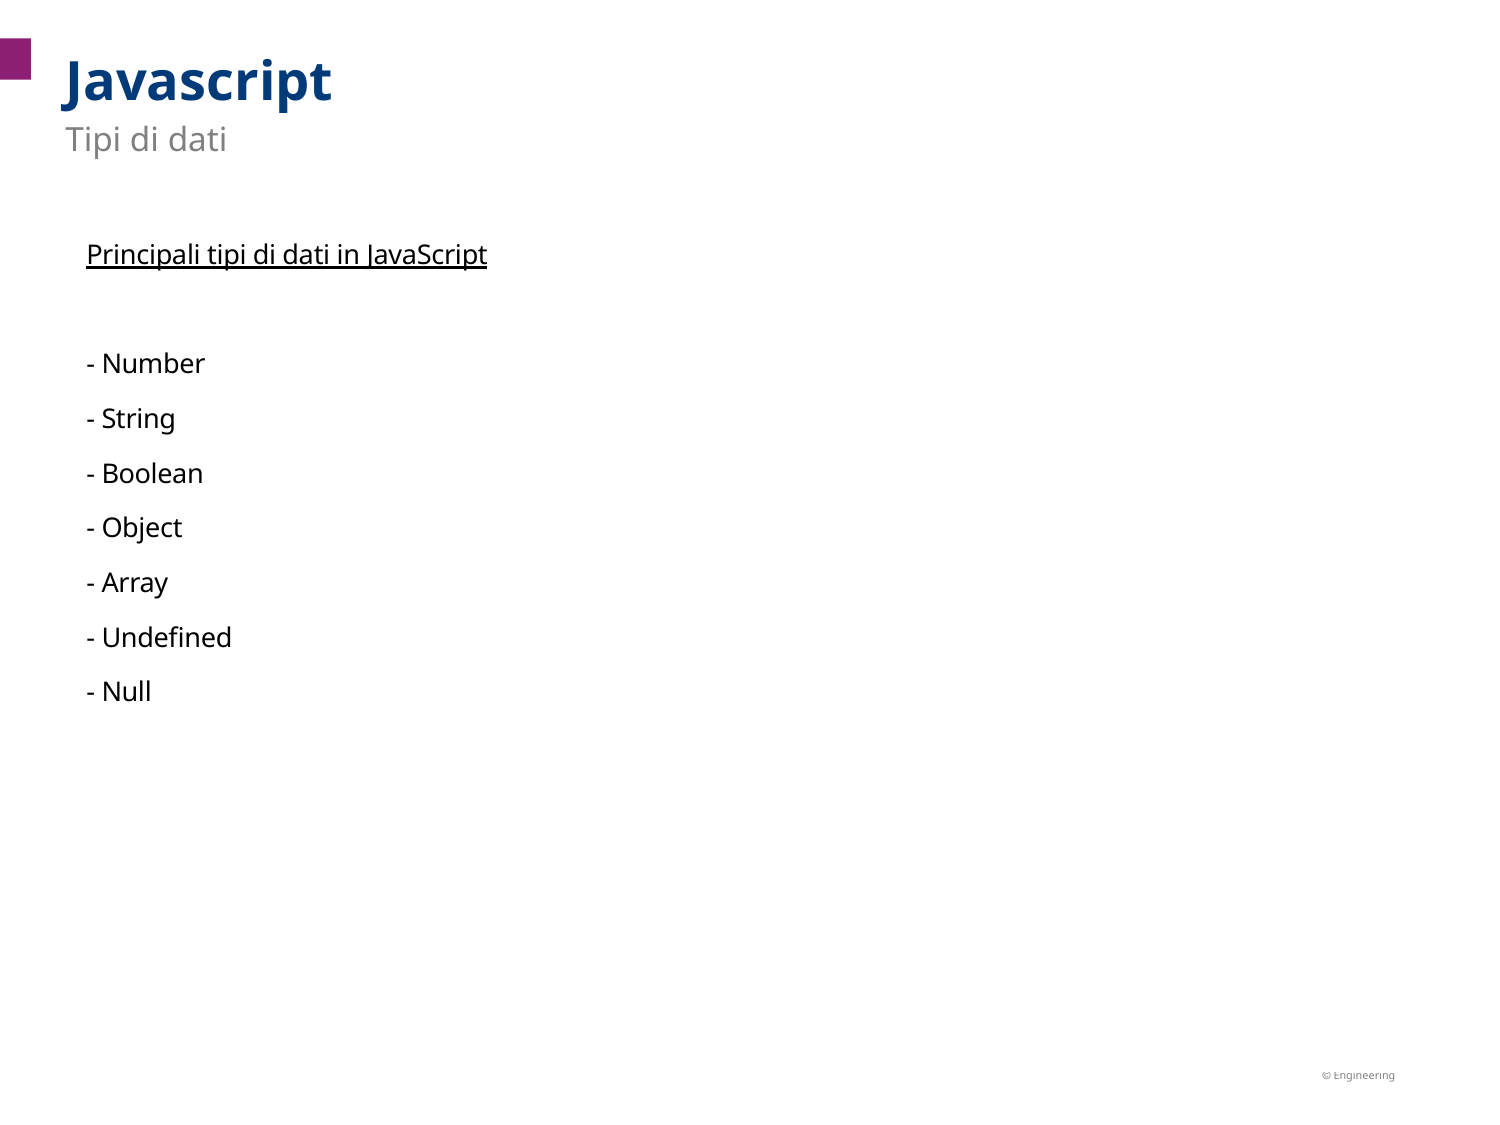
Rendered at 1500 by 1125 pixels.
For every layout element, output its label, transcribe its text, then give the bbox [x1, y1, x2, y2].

text_box Javascript [65, 46, 1284, 91]
list Principali tipi di dati in JavaScript - Number - String - Boolean - Object - Array - Undefined - Null [86, 216, 1414, 968]
text_box Tipi di dati [65, 117, 1269, 162]
